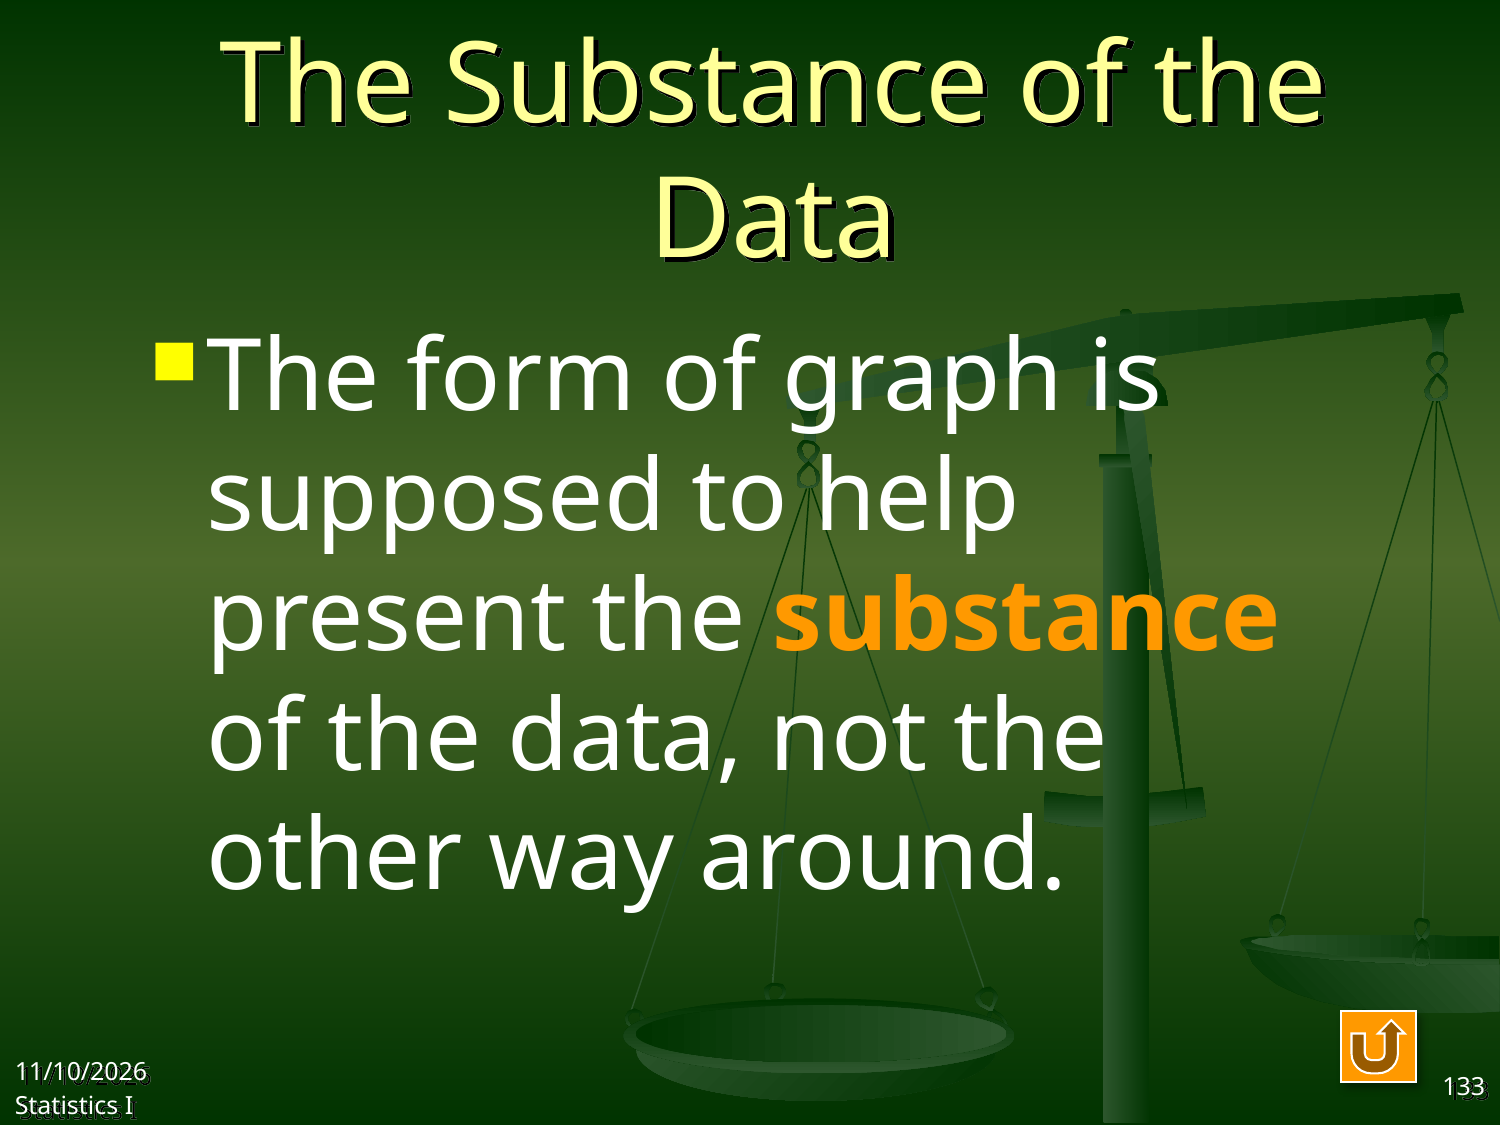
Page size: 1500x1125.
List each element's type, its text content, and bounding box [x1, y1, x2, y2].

text_box [1340, 1011, 1416, 1083]
title The Substance of the Data [87, 42, 1460, 247]
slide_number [0, 1049, 351, 1125]
list The form of graph is supposed to help present the substance of the data, not the other way around. [135, 302, 1384, 928]
slide_number 133 [1149, 1049, 1500, 1125]
